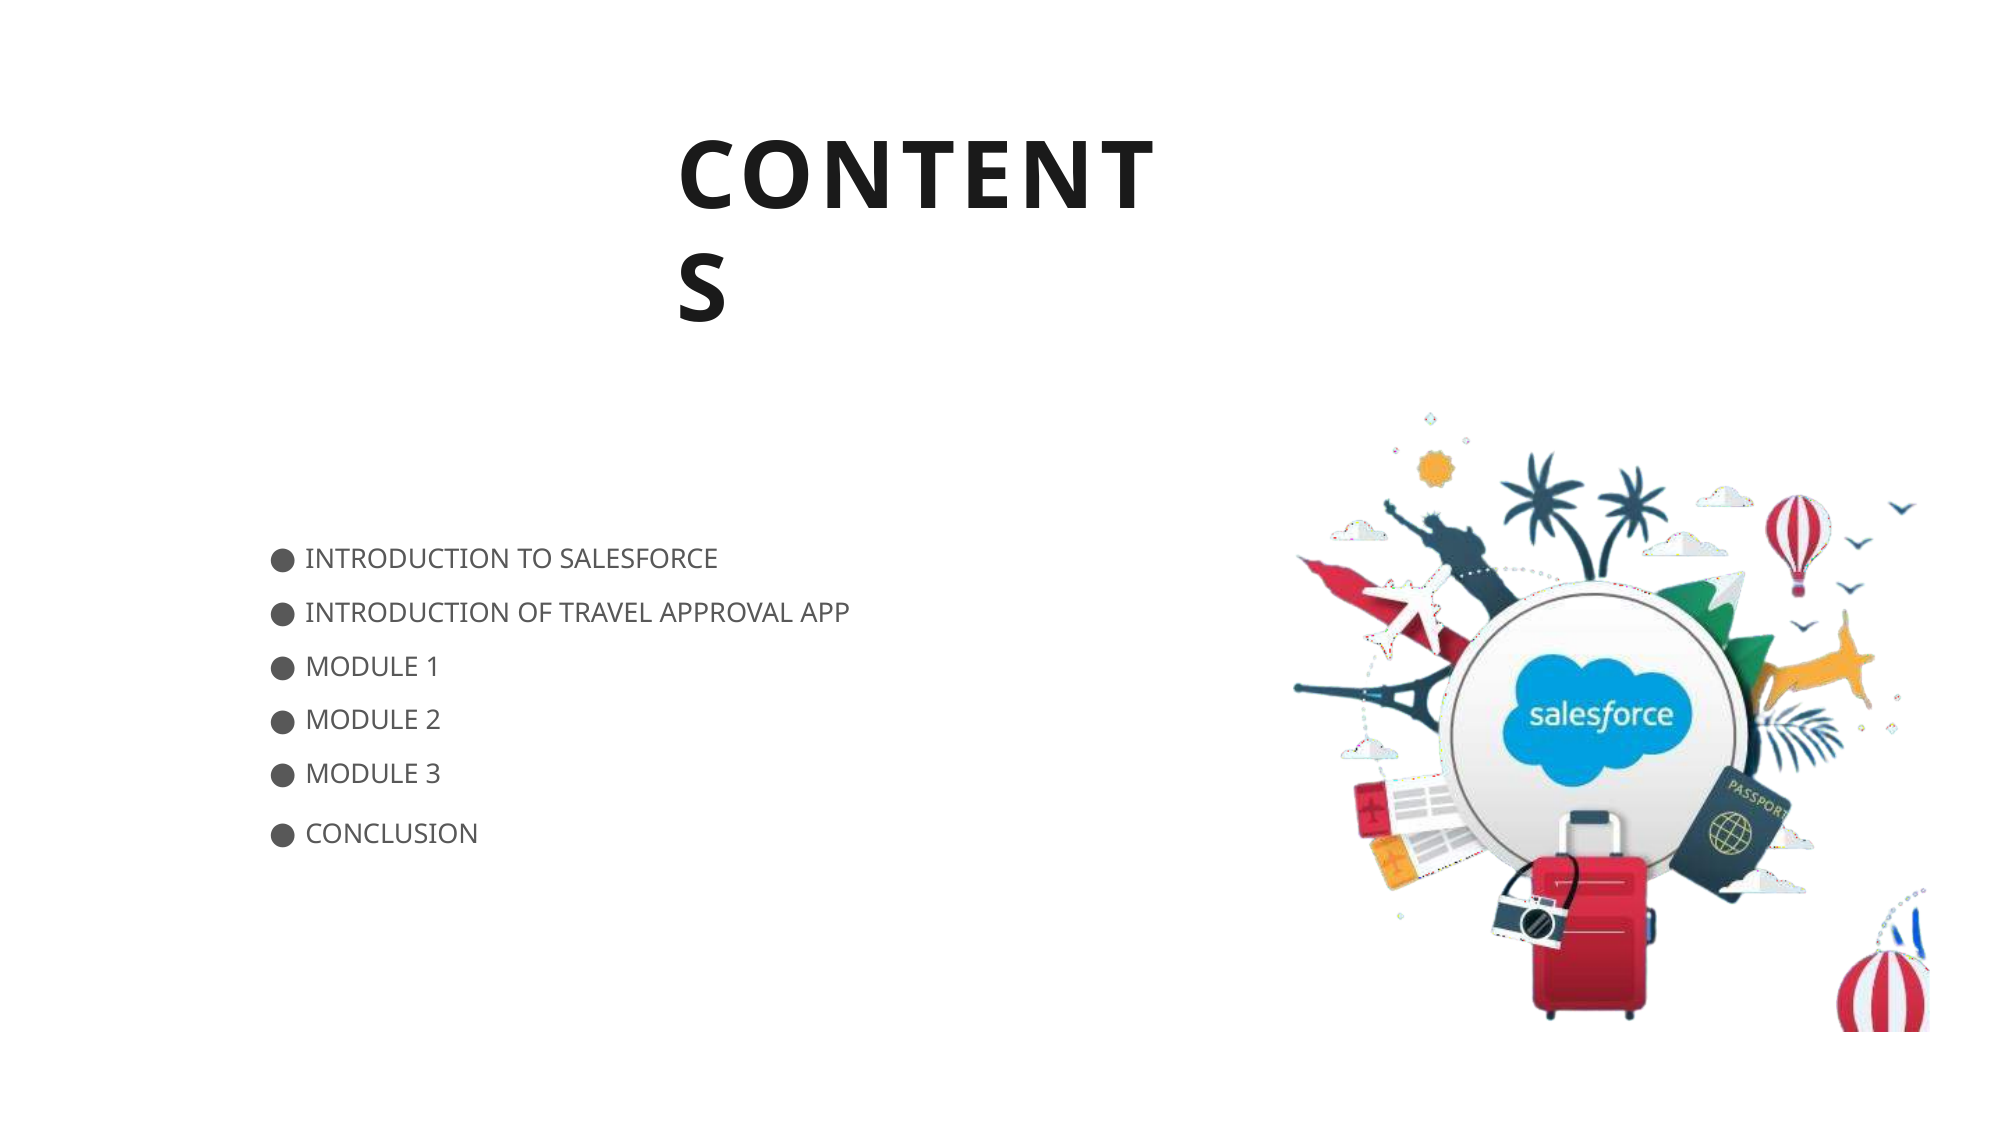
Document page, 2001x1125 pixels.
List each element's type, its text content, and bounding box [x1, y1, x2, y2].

title CONTENTS [674, 112, 1187, 340]
text_box INTRODUCTION TO SALESFORCE INTRODUCTION OF TRAVEL APPROVAL APP MODULE 1 MODULE 2 MODULE 3 CONCLUSION [264, 539, 867, 849]
text_box [1292, 412, 1930, 1032]
